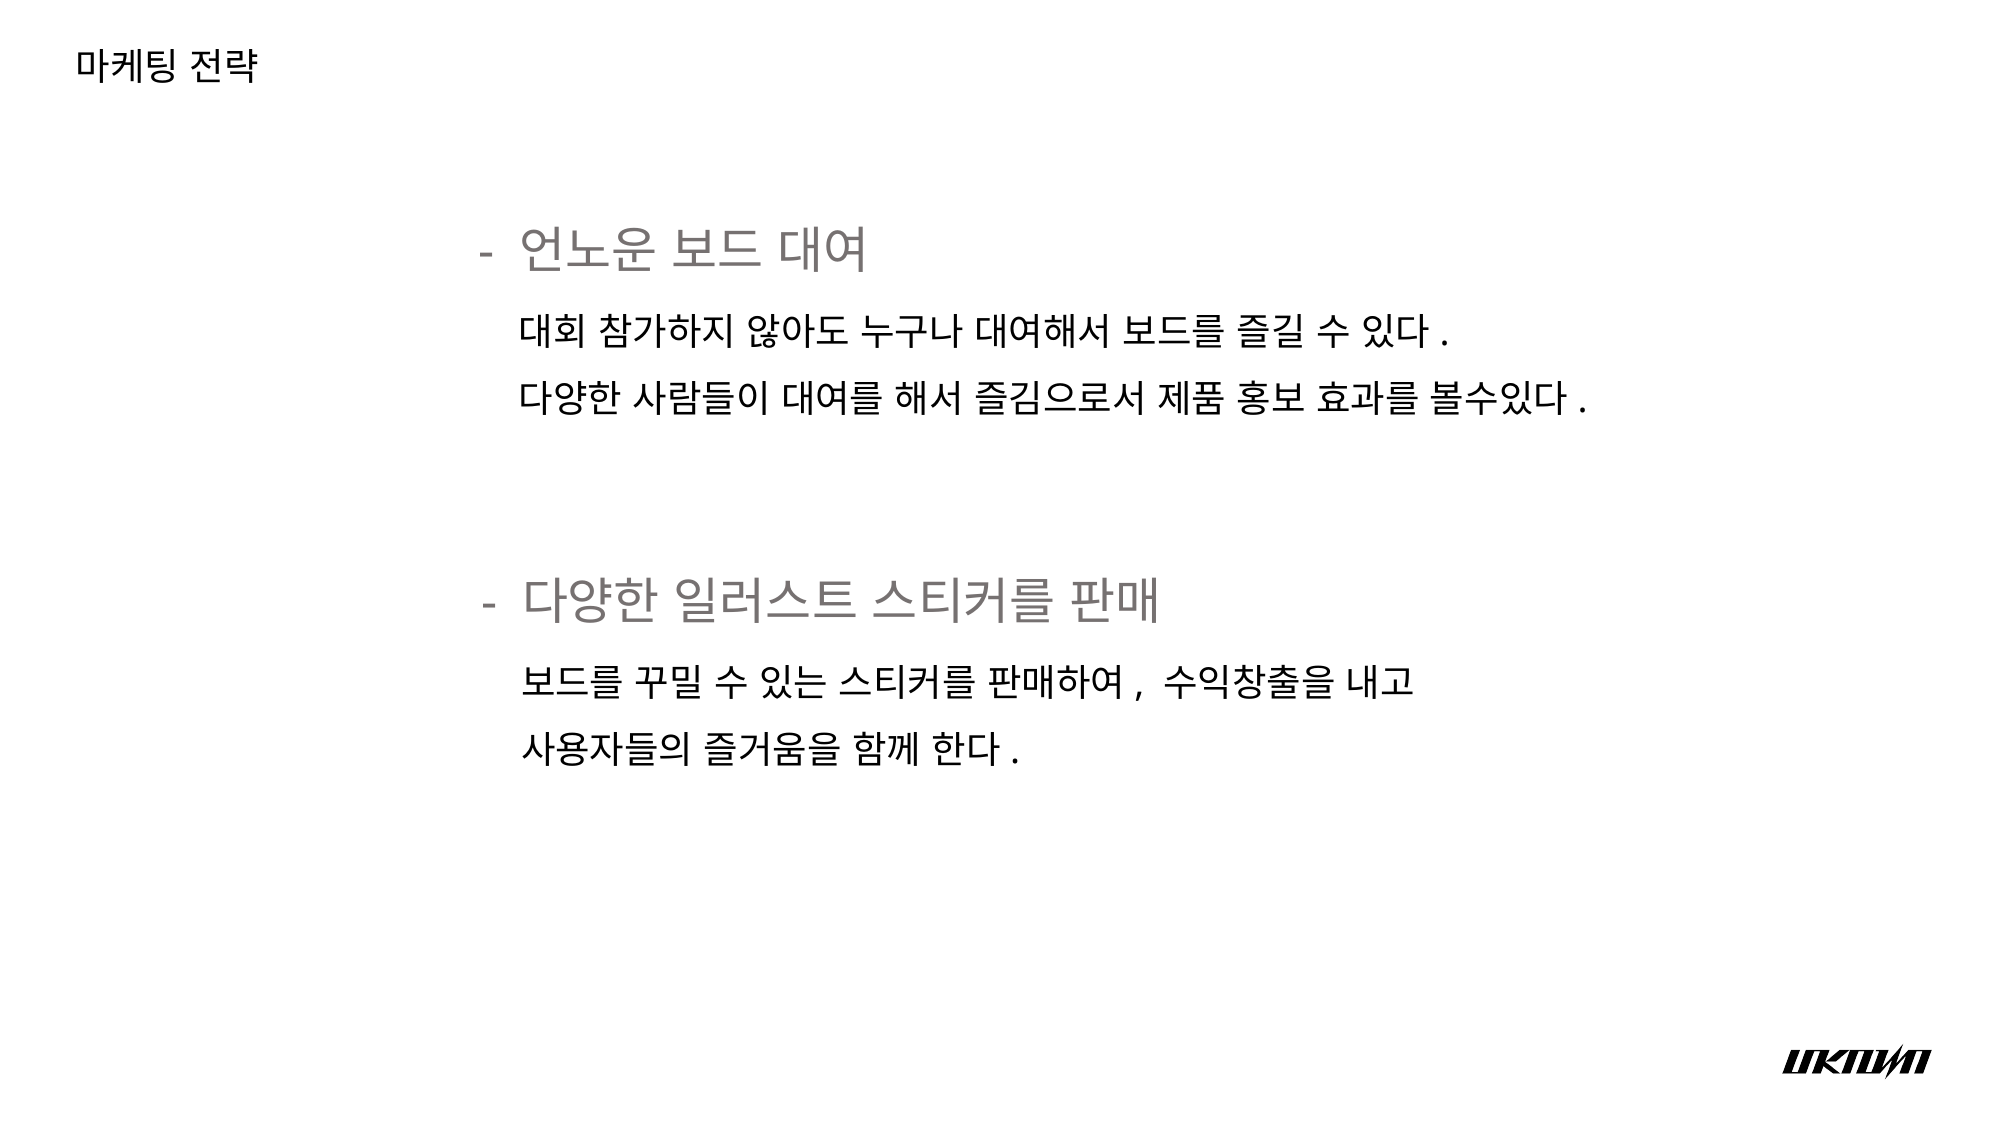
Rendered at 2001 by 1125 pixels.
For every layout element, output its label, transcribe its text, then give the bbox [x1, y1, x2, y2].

picture [1782, 1037, 1932, 1088]
text_box 대회 참가하지 않아도 누구나 대여해서 보드를 즐길 수 있다. 다양한 사람들이 대여를 해서 즐김으로서 제품 홍보 효과를 볼수있다. [503, 278, 1704, 428]
text_box - 언노운 보드 대여 [464, 181, 1664, 287]
text_box 보드를 꾸밀 수 있는 스티커를 판매하여, 수익창출을 내고 사용자들의 즐거움을 함께 한다. [506, 628, 1707, 779]
text_box - 다양한 일러스트 스티커를 판매 [466, 532, 1667, 637]
text_box 마케팅 전략 [60, 35, 497, 96]
